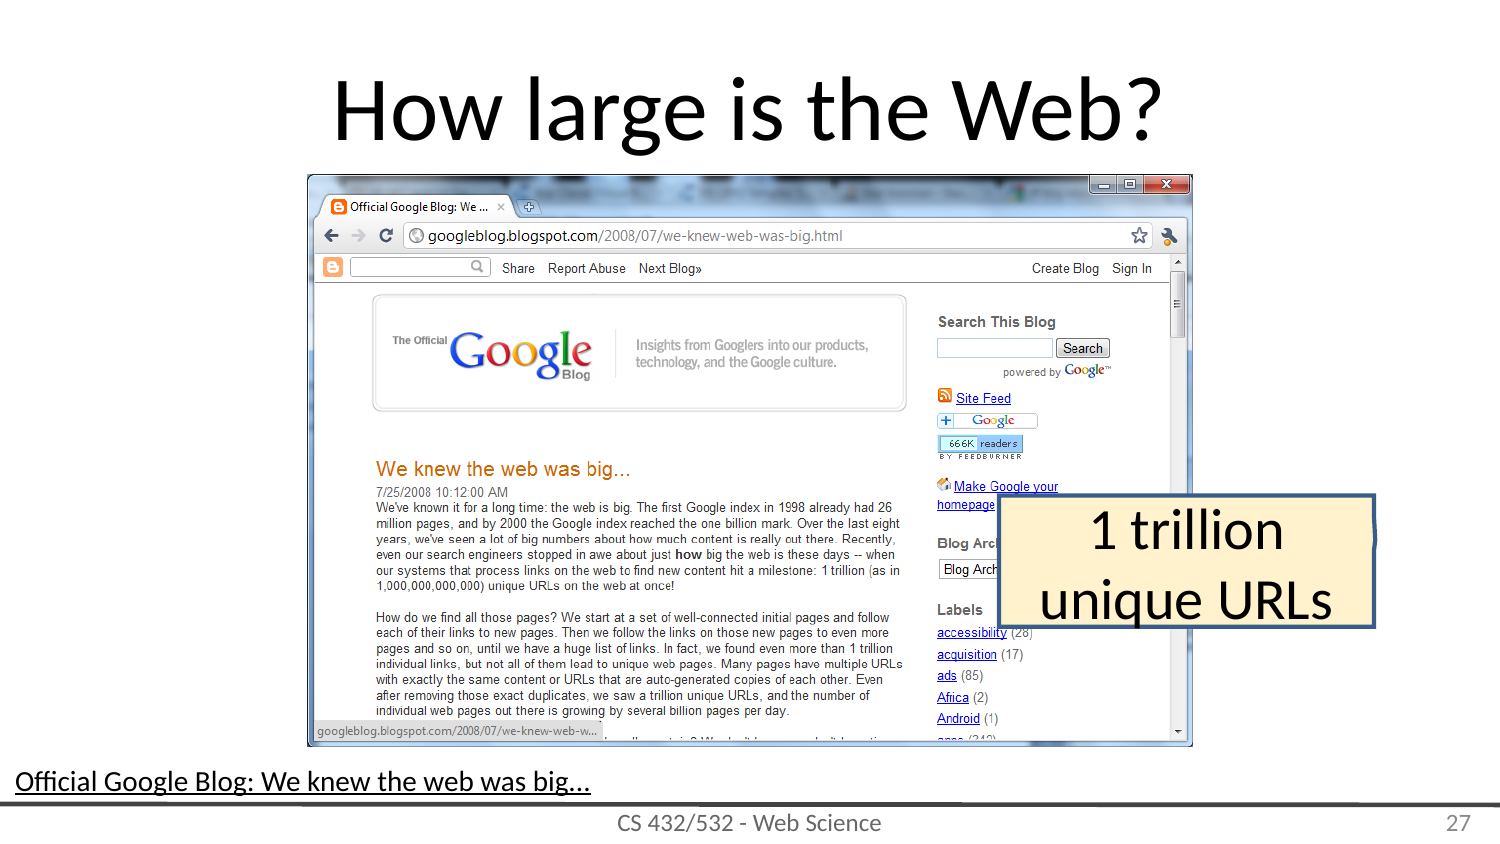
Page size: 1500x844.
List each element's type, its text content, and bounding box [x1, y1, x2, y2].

text_box 1 trillion unique URLs [1199, 495, 1376, 627]
text_box Official Google Blog: We knew the web was big... [0, 747, 935, 792]
title How large is the Web? [75, 33, 1425, 175]
picture [306, 174, 1194, 748]
slide_number ‹#› [1136, 798, 1487, 844]
